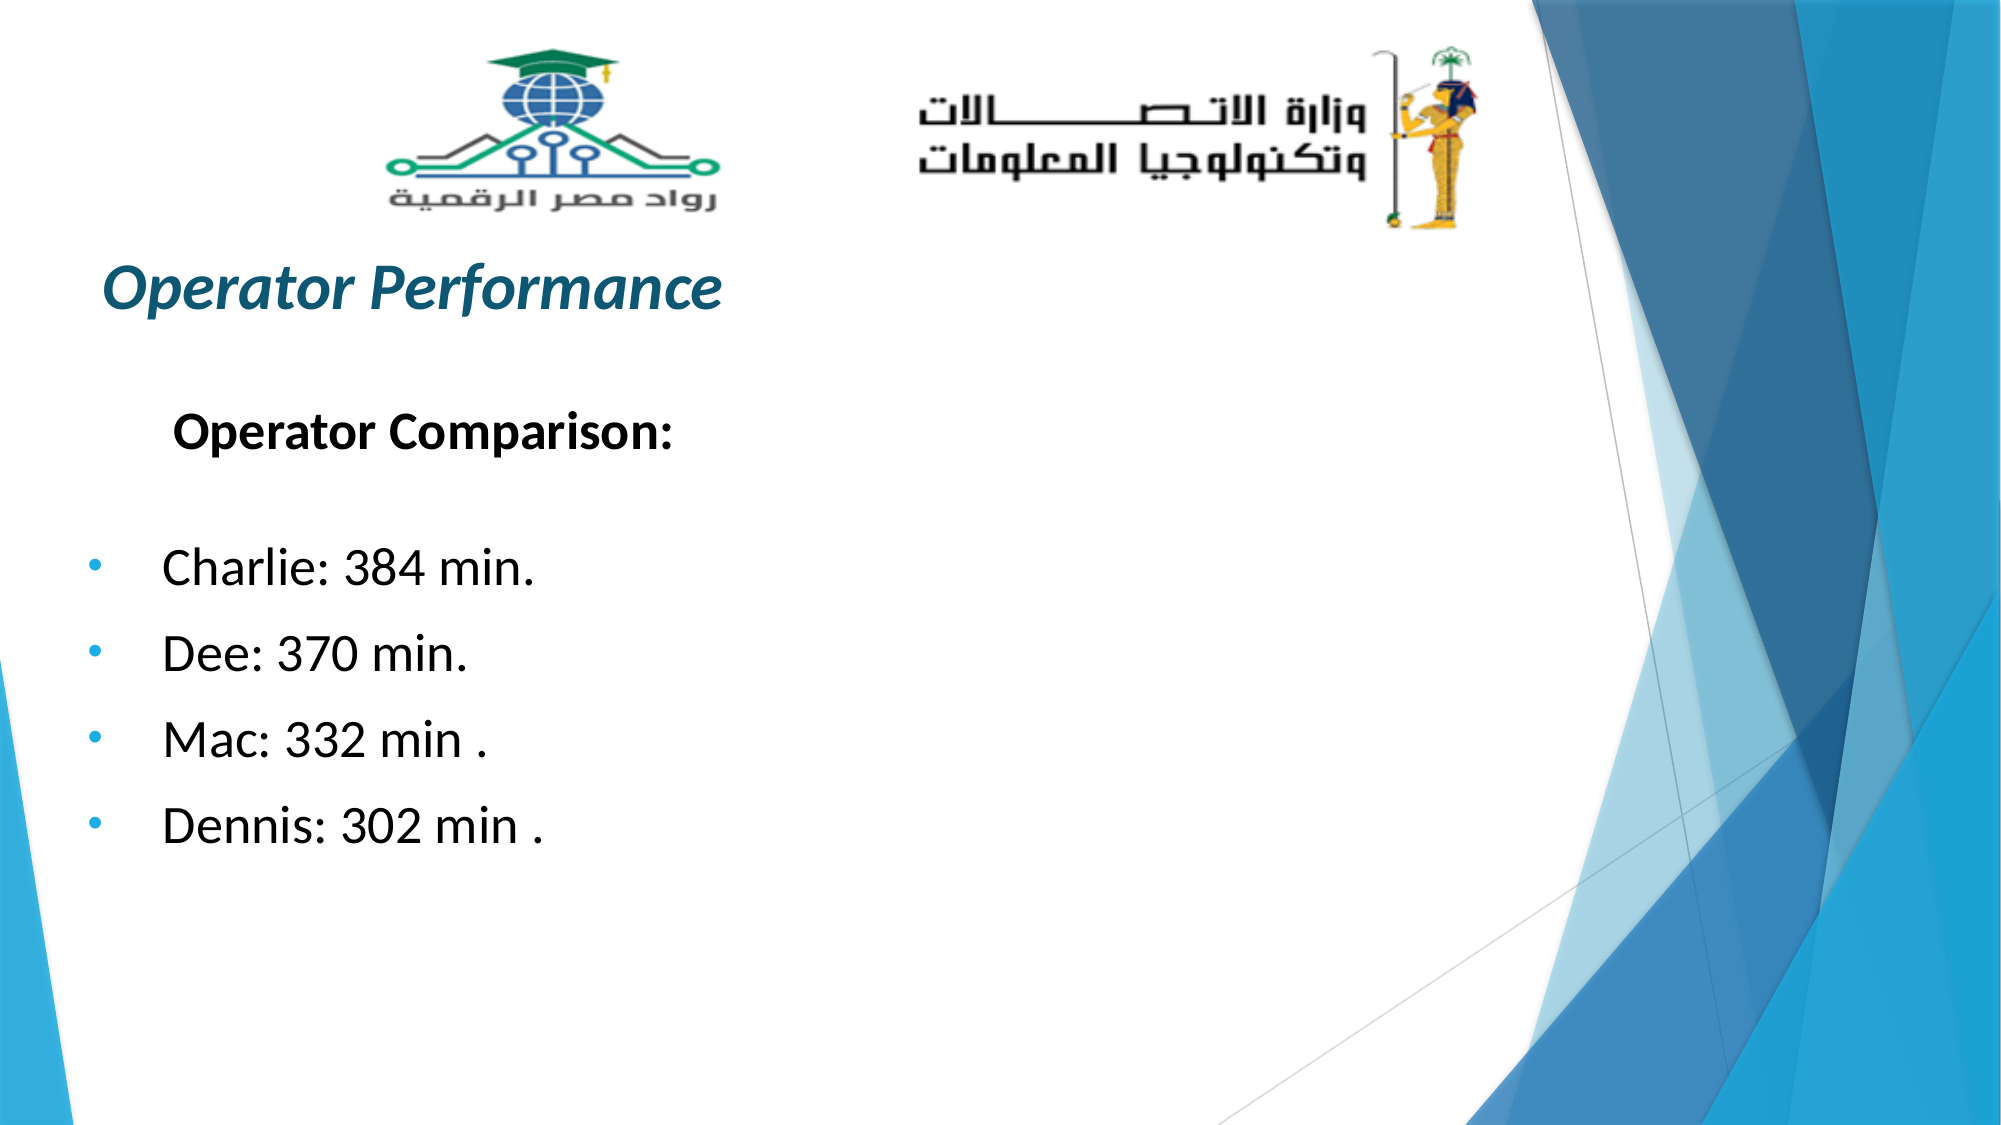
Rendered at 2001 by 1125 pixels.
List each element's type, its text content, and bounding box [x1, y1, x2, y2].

picture [872, 18, 1518, 255]
list Operator Performance Operator Comparison: Charlie: 384 min. Dee: 370 min. Mac: 332 min . Dennis: 302 min . [72, 53, 1972, 1083]
picture [324, 22, 775, 260]
